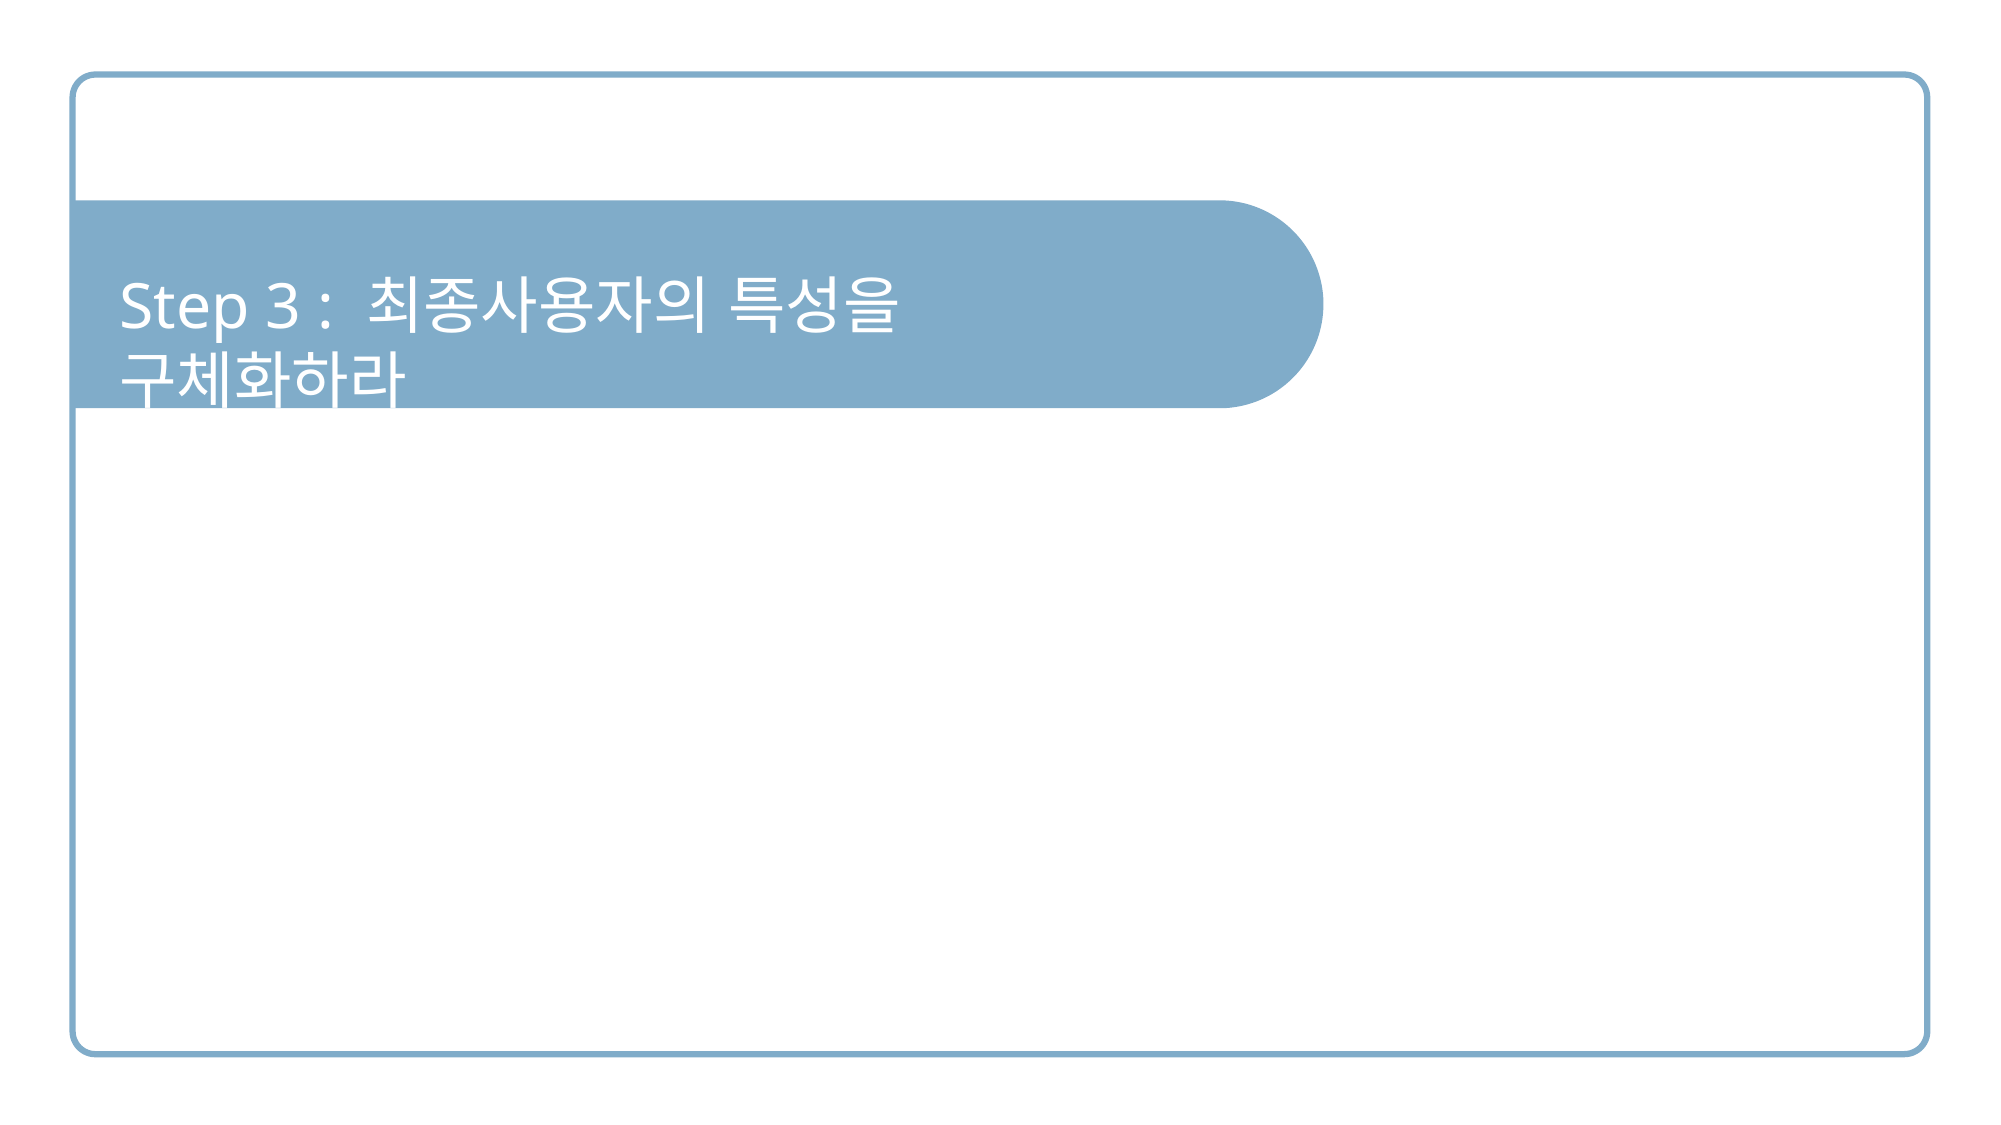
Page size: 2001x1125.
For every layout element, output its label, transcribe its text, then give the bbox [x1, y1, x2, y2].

text_box Step 3 : 최종사용자의 특성을 구체화하라 [104, 258, 1214, 424]
text_box [71, 198, 1326, 410]
text_box [71, 72, 1929, 1056]
